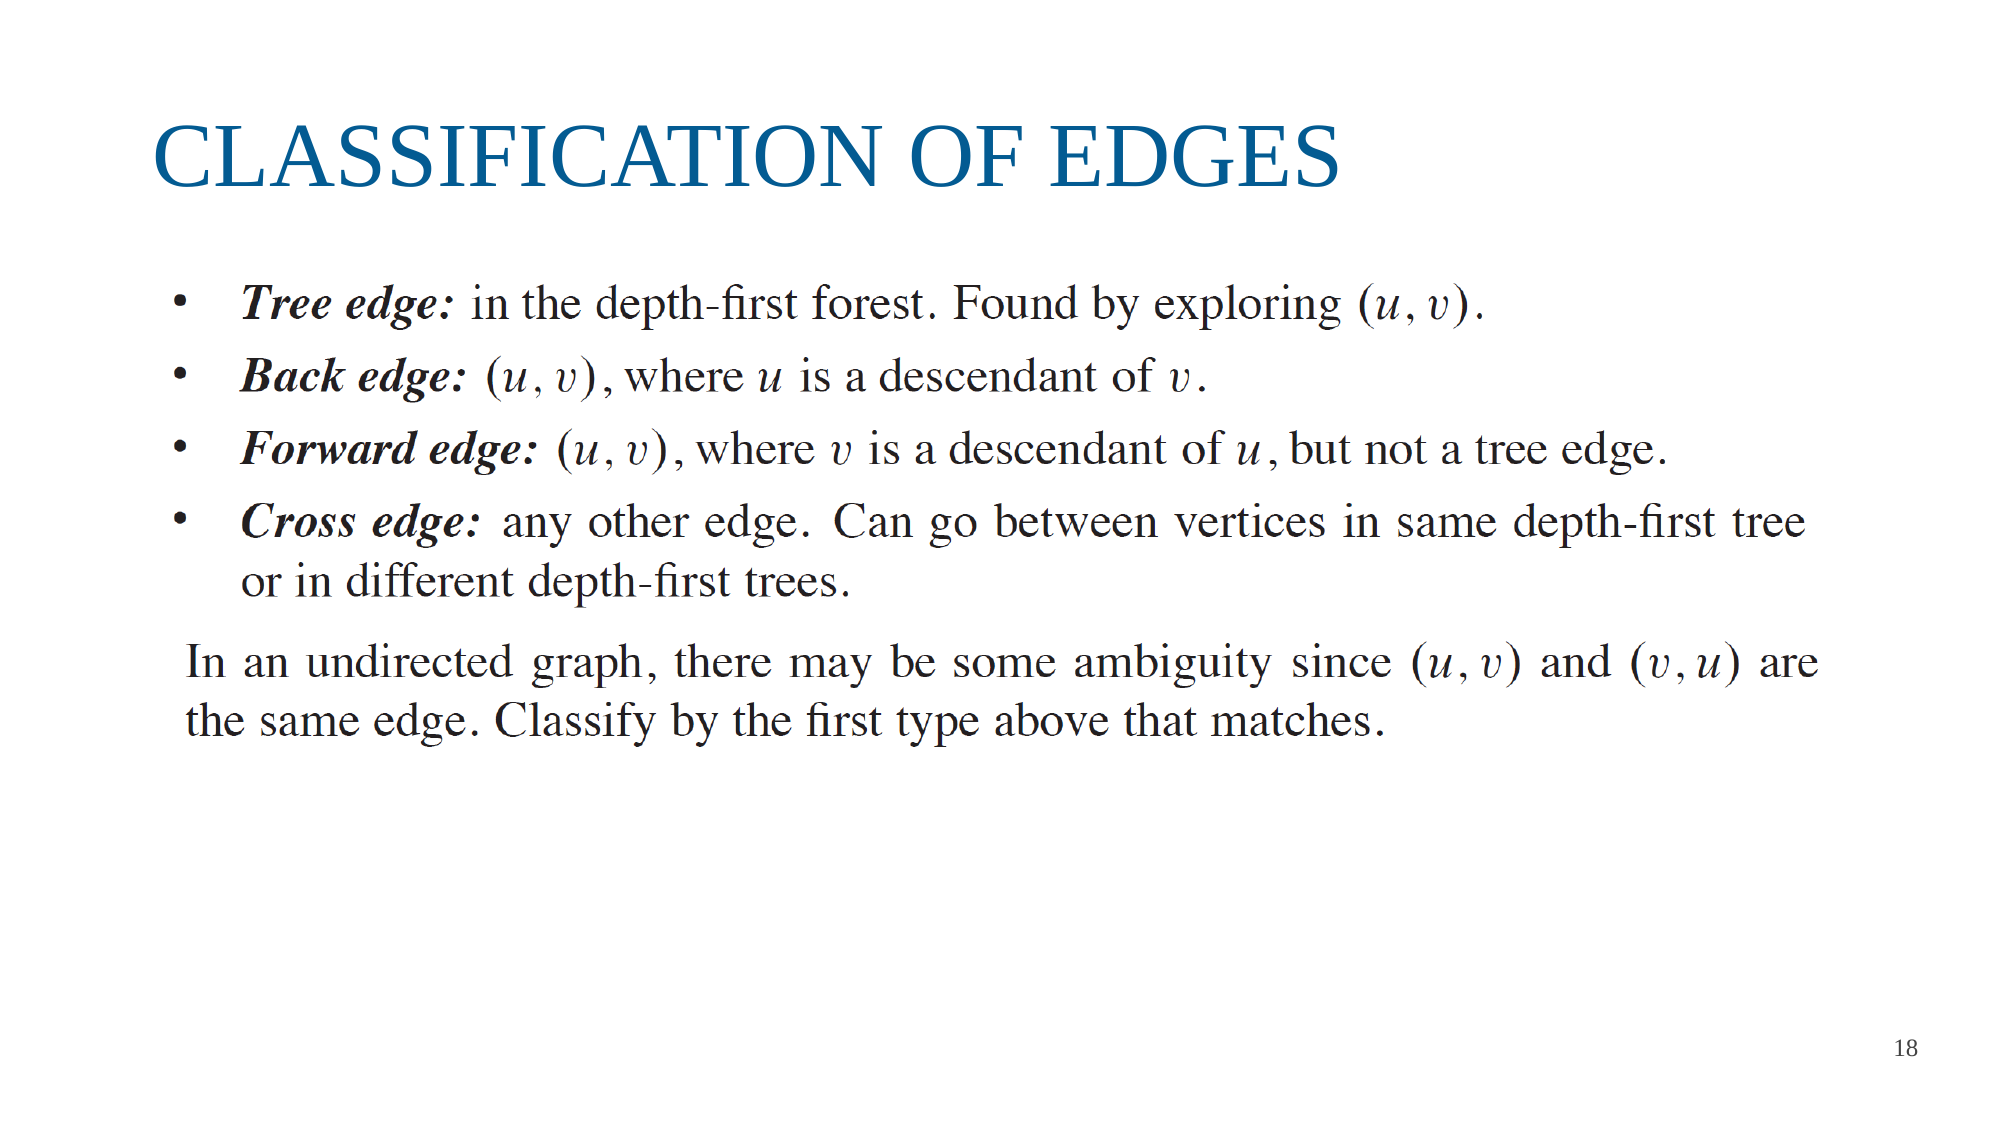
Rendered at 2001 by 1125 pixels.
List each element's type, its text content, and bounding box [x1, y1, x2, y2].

slide_number 18 [1483, 1016, 1934, 1077]
picture [173, 628, 1853, 756]
title CLASSIFICATION OF EDGES [137, 48, 1863, 266]
picture [160, 273, 1840, 610]
